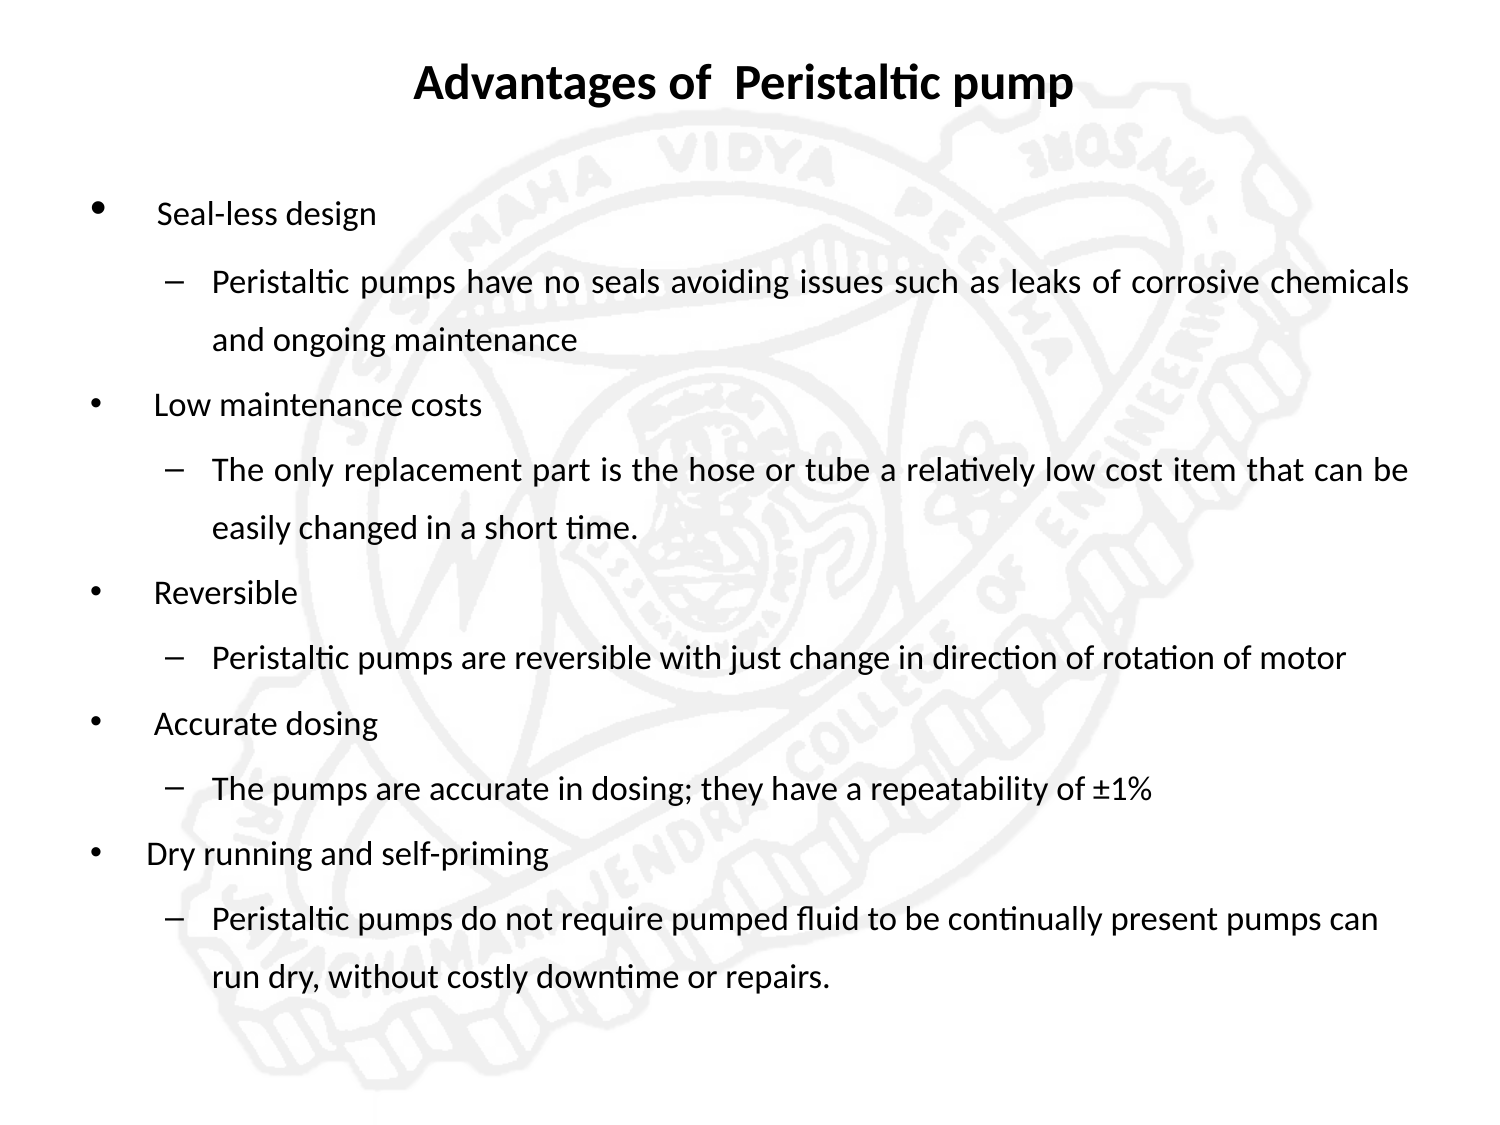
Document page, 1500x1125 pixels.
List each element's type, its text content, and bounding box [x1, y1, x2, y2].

list Seal-less design Peristaltic pumps have no seals avoiding issues such as leaks of corrosive chemicals and ongoing maintenance Low maintenance costs The only replacement part is the hose or tube a relatively low cost item that can be easily changed in a short time. Reversible Peristaltic pumps are reversible with just change in direction of rotation of motor Accurate dosing The pumps are accurate in dosing; they have a repeatability of ±1% Dry running and self-priming Peristaltic pumps do not require pumped fluid to be continually present pumps can run dry, without costly downtime or repairs. [75, 149, 1425, 1038]
title Advantages of Peristaltic pump [75, 45, 1425, 149]
